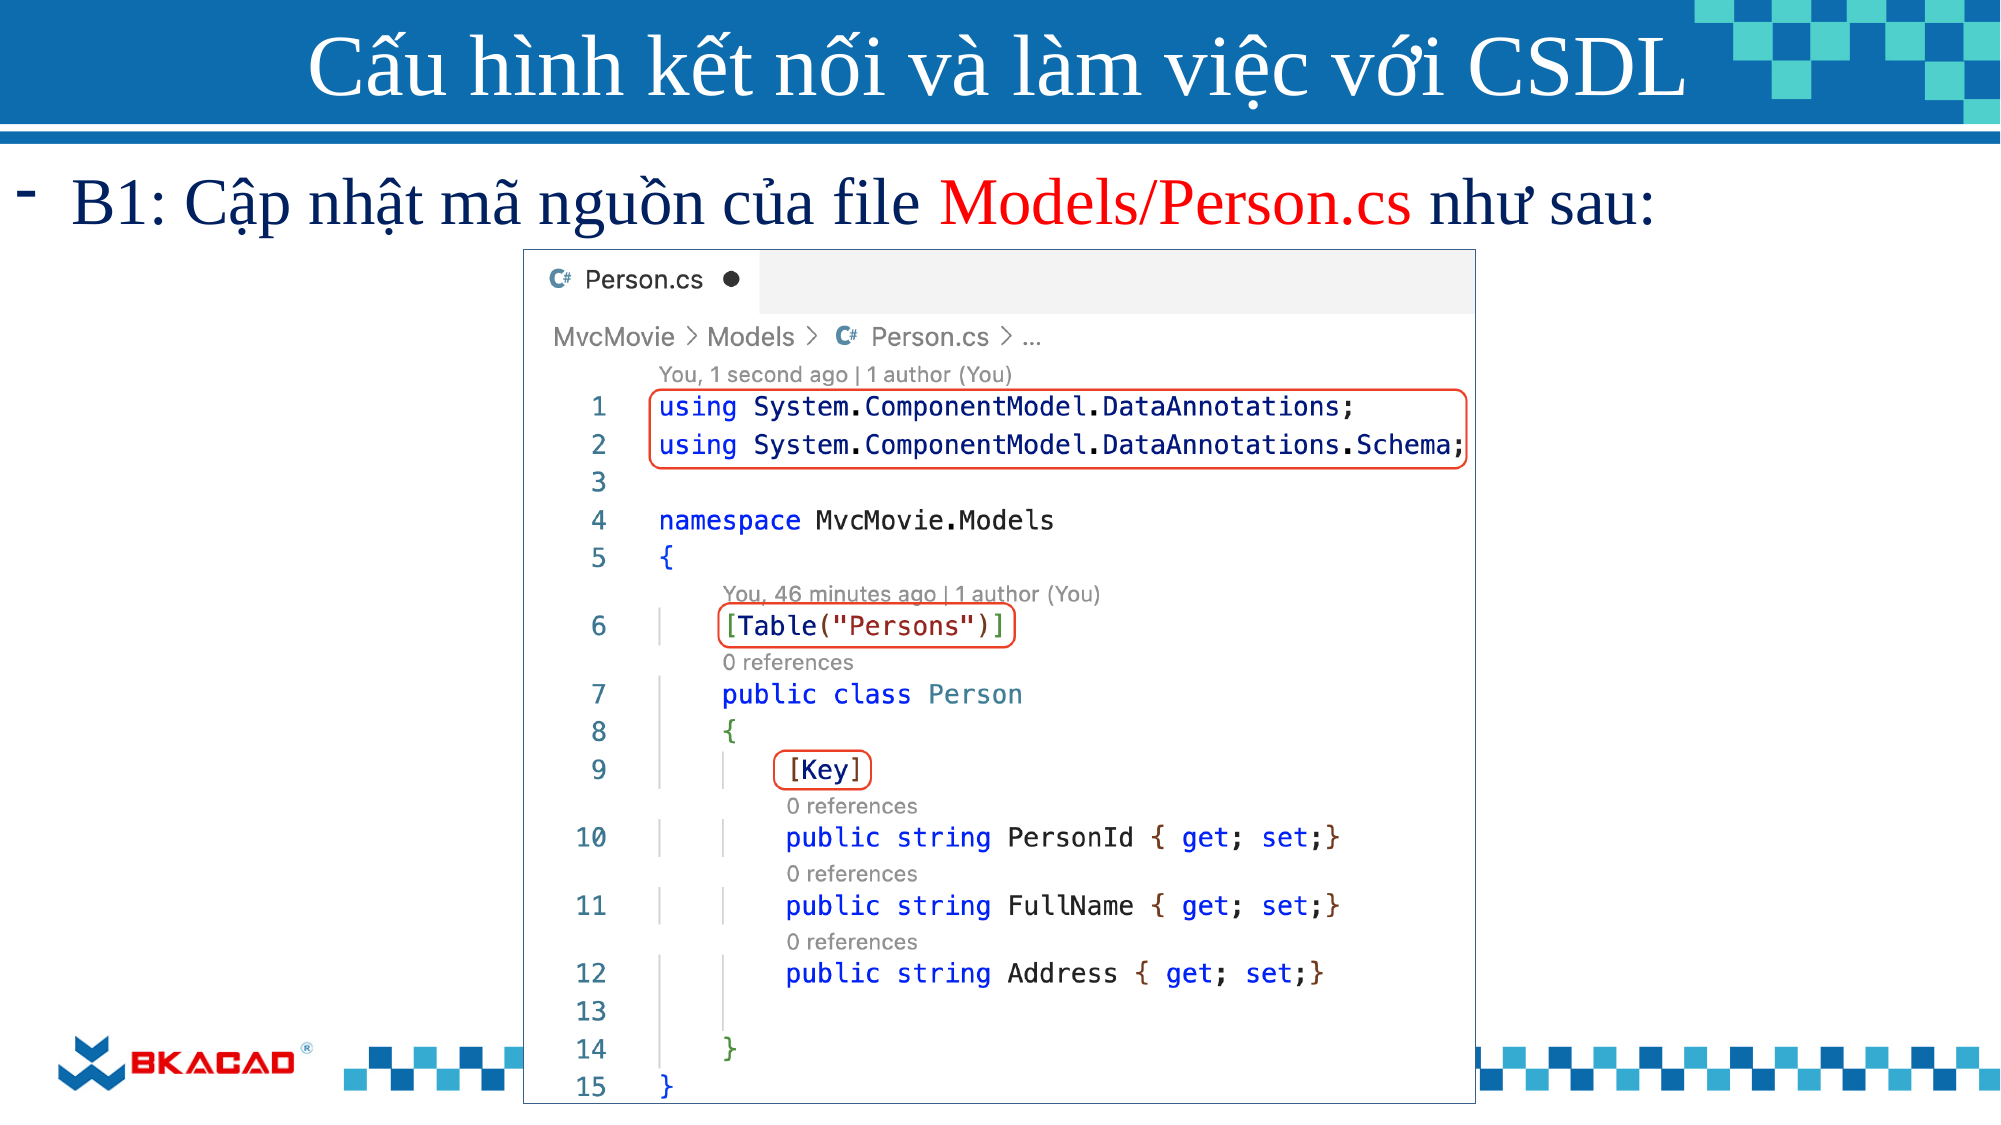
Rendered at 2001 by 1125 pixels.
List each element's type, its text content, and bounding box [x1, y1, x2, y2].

title Cấu hình kết nối và làm việc với CSDL [0, 0, 2000, 121]
list B1: Cập nhật mã nguồn của file Models/Person.cs như sau: [0, 149, 1995, 271]
picture [0, 0, 2001, 1125]
